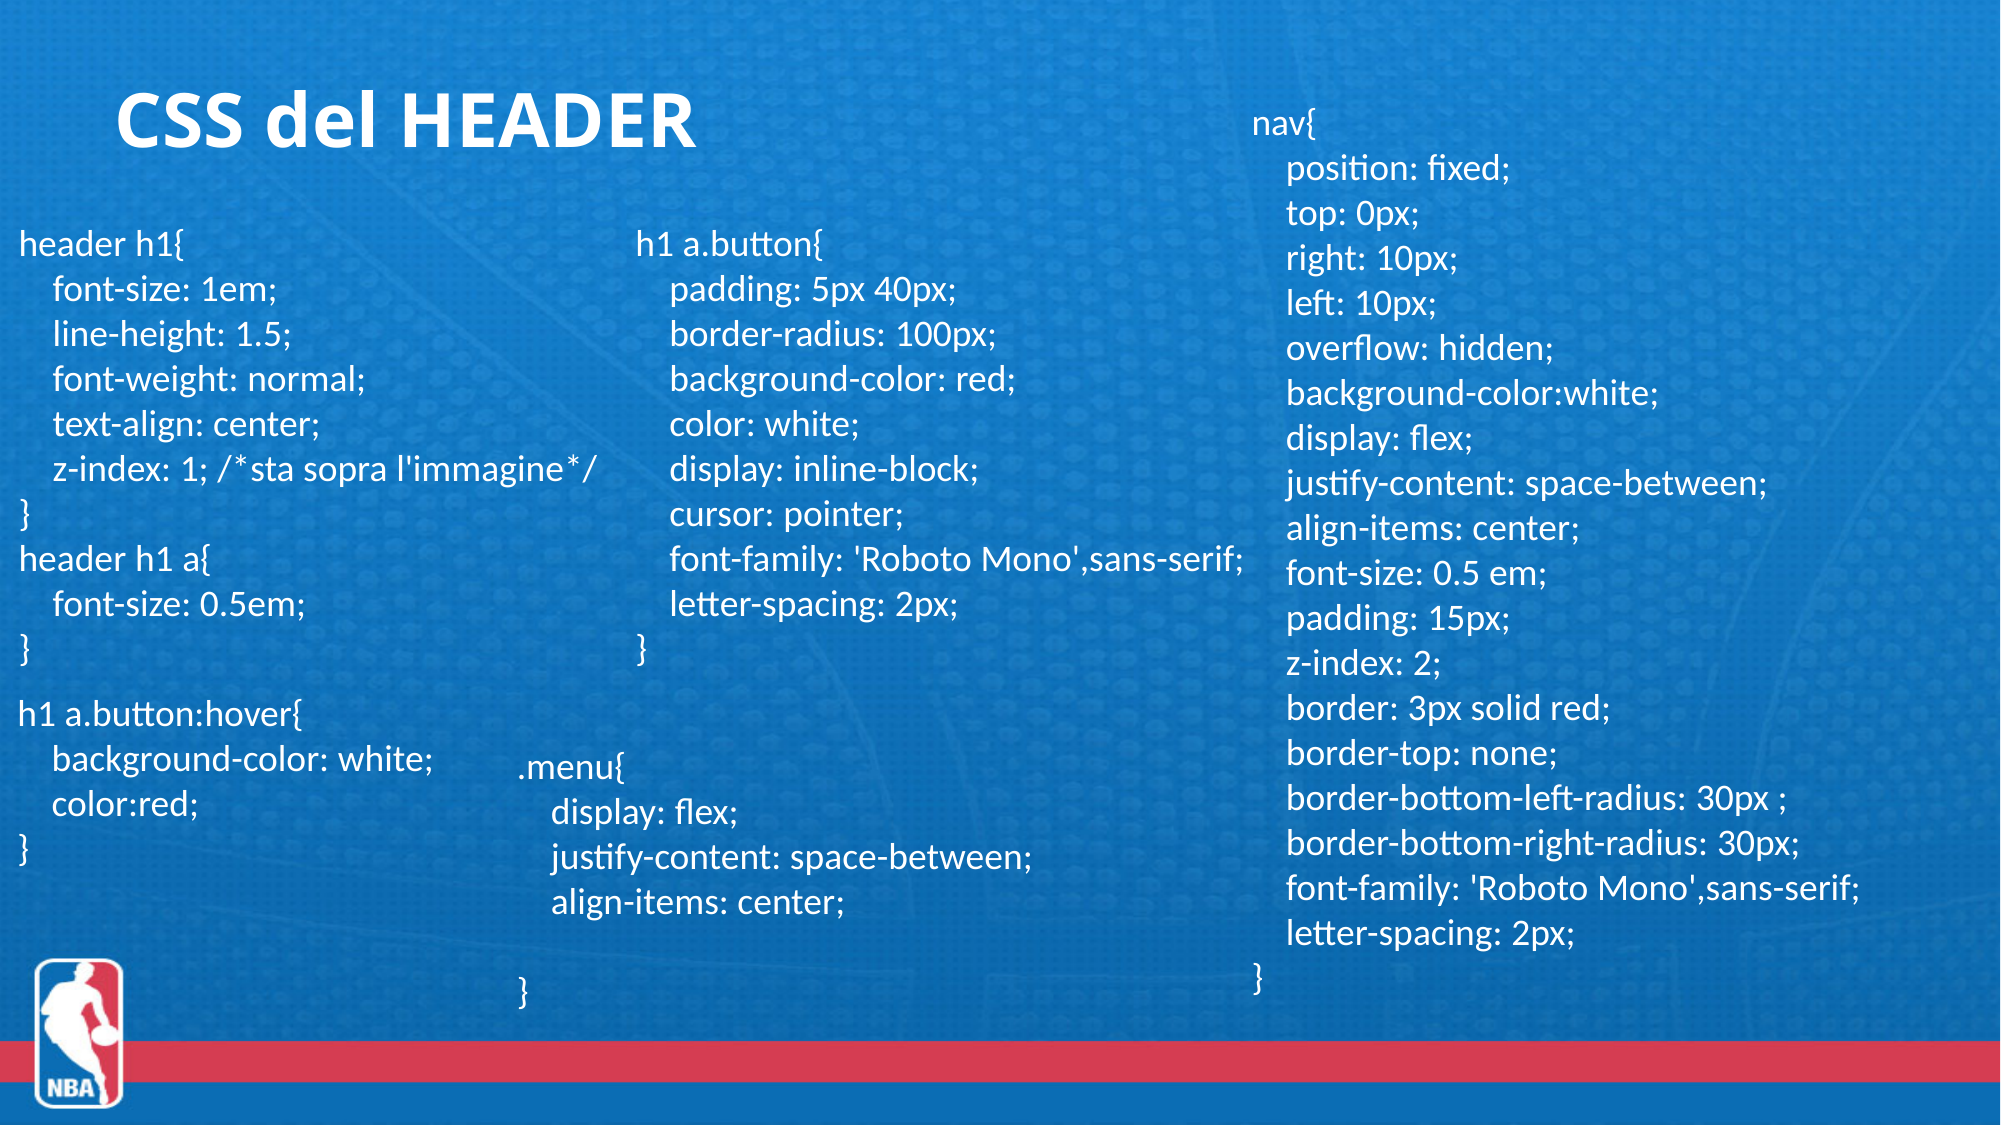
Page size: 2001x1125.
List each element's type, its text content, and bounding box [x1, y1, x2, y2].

text_box h1 a.button{ padding: 5px 40px; border-radius: 100px; background-color: red; color: white; display: inline-block; cursor: pointer; font-family: 'Roboto Mono',sans-serif; letter-spacing: 2px; } [620, 211, 1236, 677]
text_box .menu{ display: flex; justify-content: space-between; align-items: center; } [502, 734, 1049, 1019]
text_box nav{ position: fixed; top: 0px; right: 10px; left: 10px; overflow: hidden; background-color:white; display: flex; justify-content: space-between; align-items: center; font-size: 0.5 em; padding: 15px; z-index: 2; border: 3px solid red; border-top: none; border-bottom-left-radius: 30px ; border-bottom-right-radius: 30px; font-family: 'Roboto Mono',sans-serif; letter-spacing: 2px; } [1236, 90, 1876, 1006]
title CSS del HEADER [99, 24, 1900, 212]
text_box h1 a.button:hover{ background-color: white; color:red; } [2, 681, 449, 876]
text_box header h1{ font-size: 1em; line-height: 1.5; font-weight: normal; text-align: center; z-index: 1; /*sta sopra l'immagine*/ } header h1 a{ font-size: 0.5em; } [3, 211, 613, 677]
picture [0, 0, 2001, 1125]
